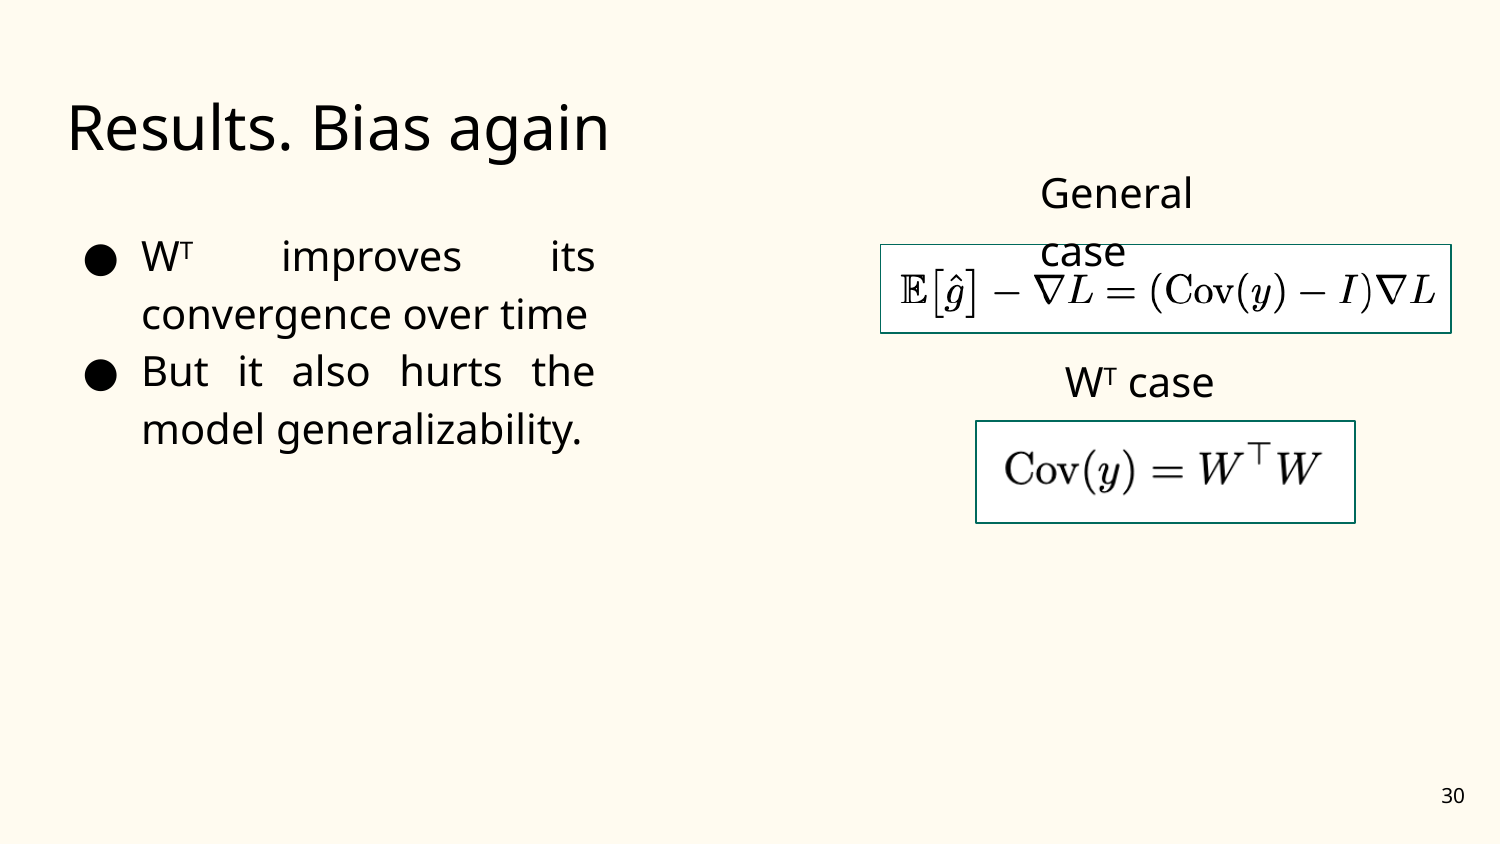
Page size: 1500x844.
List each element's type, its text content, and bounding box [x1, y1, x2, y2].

picture [881, 245, 1451, 333]
picture [976, 421, 1355, 523]
list WT improves its convergence over time But it also hurts the model generalizability. [51, 207, 611, 794]
list WT case [1049, 341, 1332, 420]
slide_number ‹#› [1389, 764, 1480, 830]
list General case [1024, 144, 1307, 243]
title Results. Bias again [51, 72, 1500, 174]
